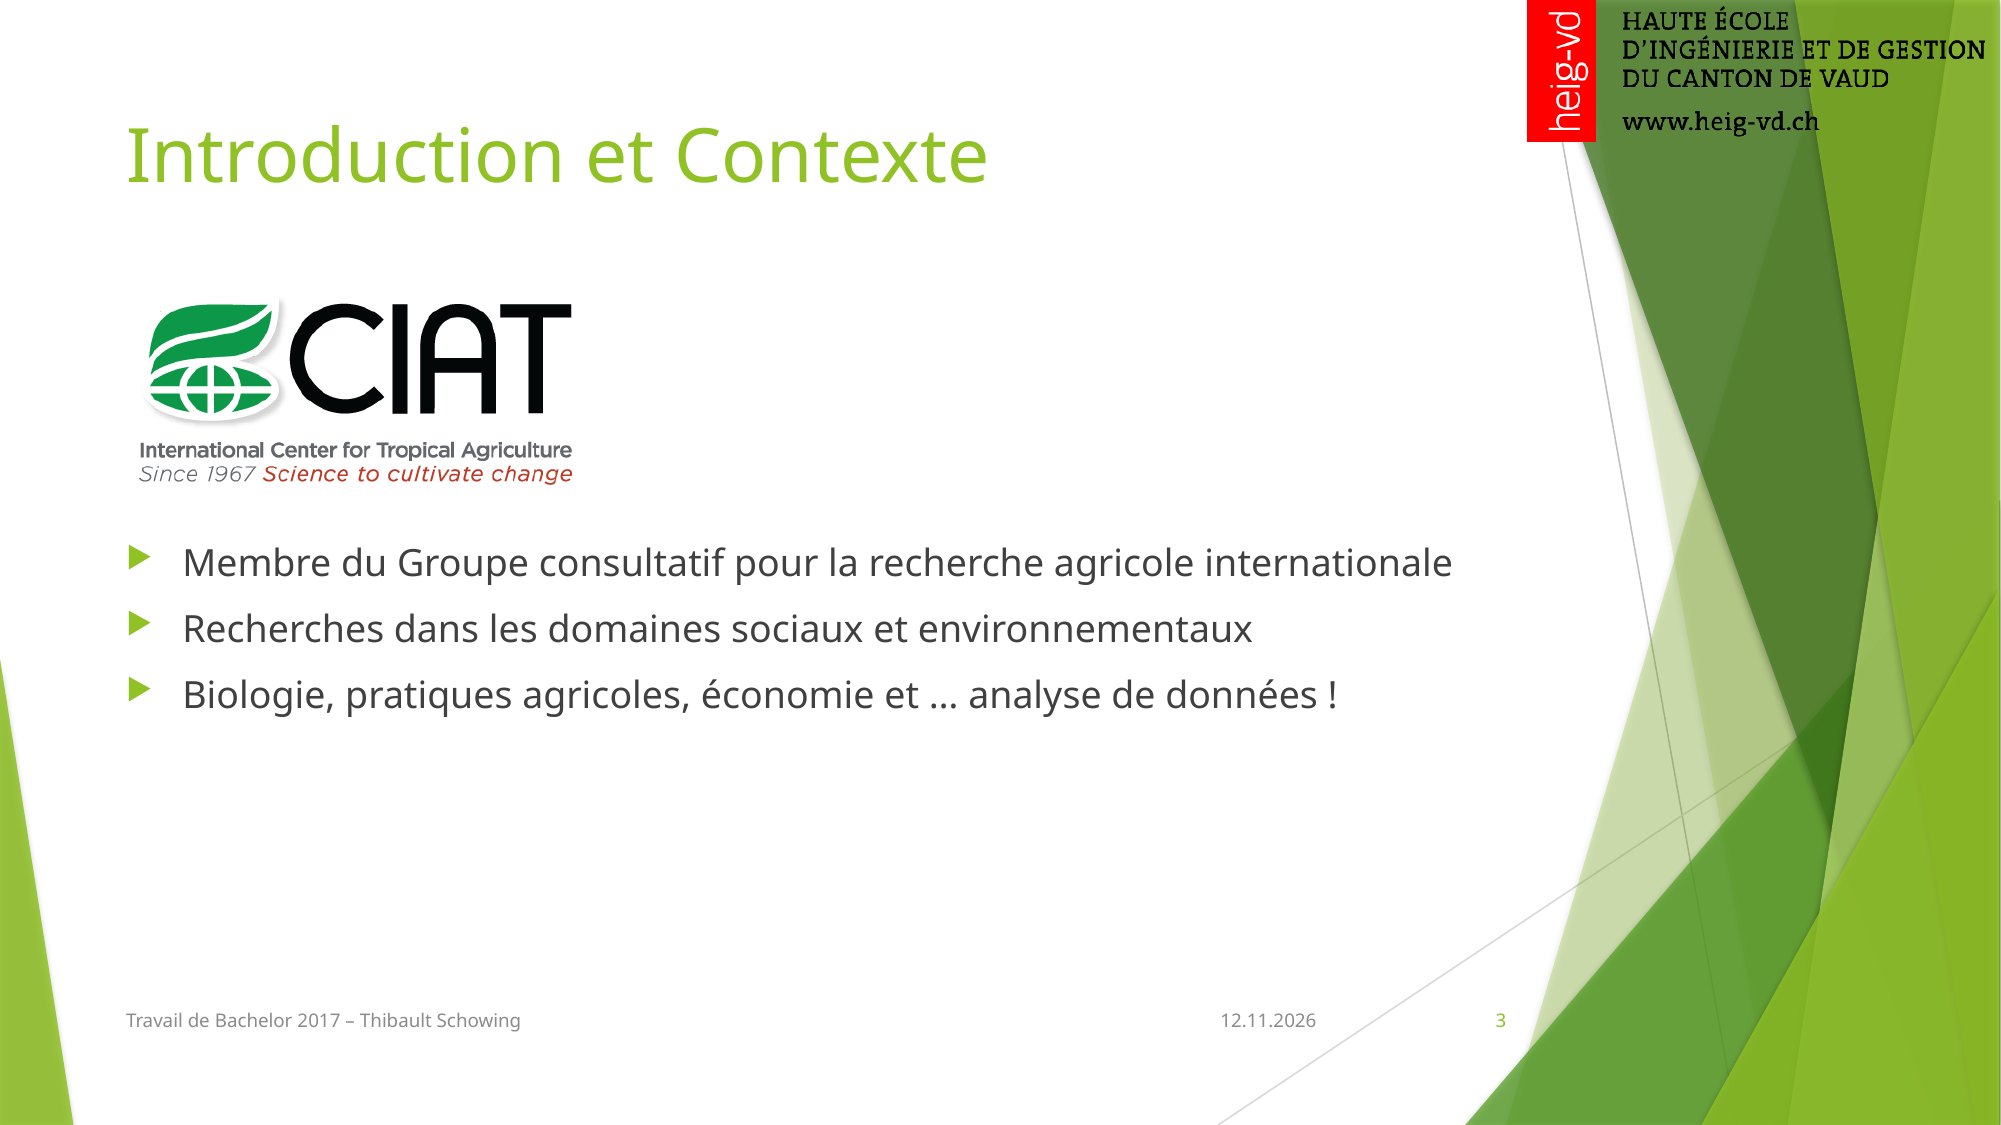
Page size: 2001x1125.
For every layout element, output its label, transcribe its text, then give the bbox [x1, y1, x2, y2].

picture [1527, 0, 1985, 142]
list Membre du Groupe consultatif pour la recherche agricole internationale Recherches dans les domaines sociaux et environnementaux Biologie, pratiques agricoles, économie et … analyse de données ! [111, 531, 1522, 992]
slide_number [1181, 991, 1332, 1051]
slide_number 3 [1409, 991, 1522, 1051]
title Introduction et Contexte [111, 99, 1522, 317]
footer Travail de Bachelor 2017 – Thibault Schowing [111, 991, 1145, 1051]
picture [110, 266, 598, 512]
